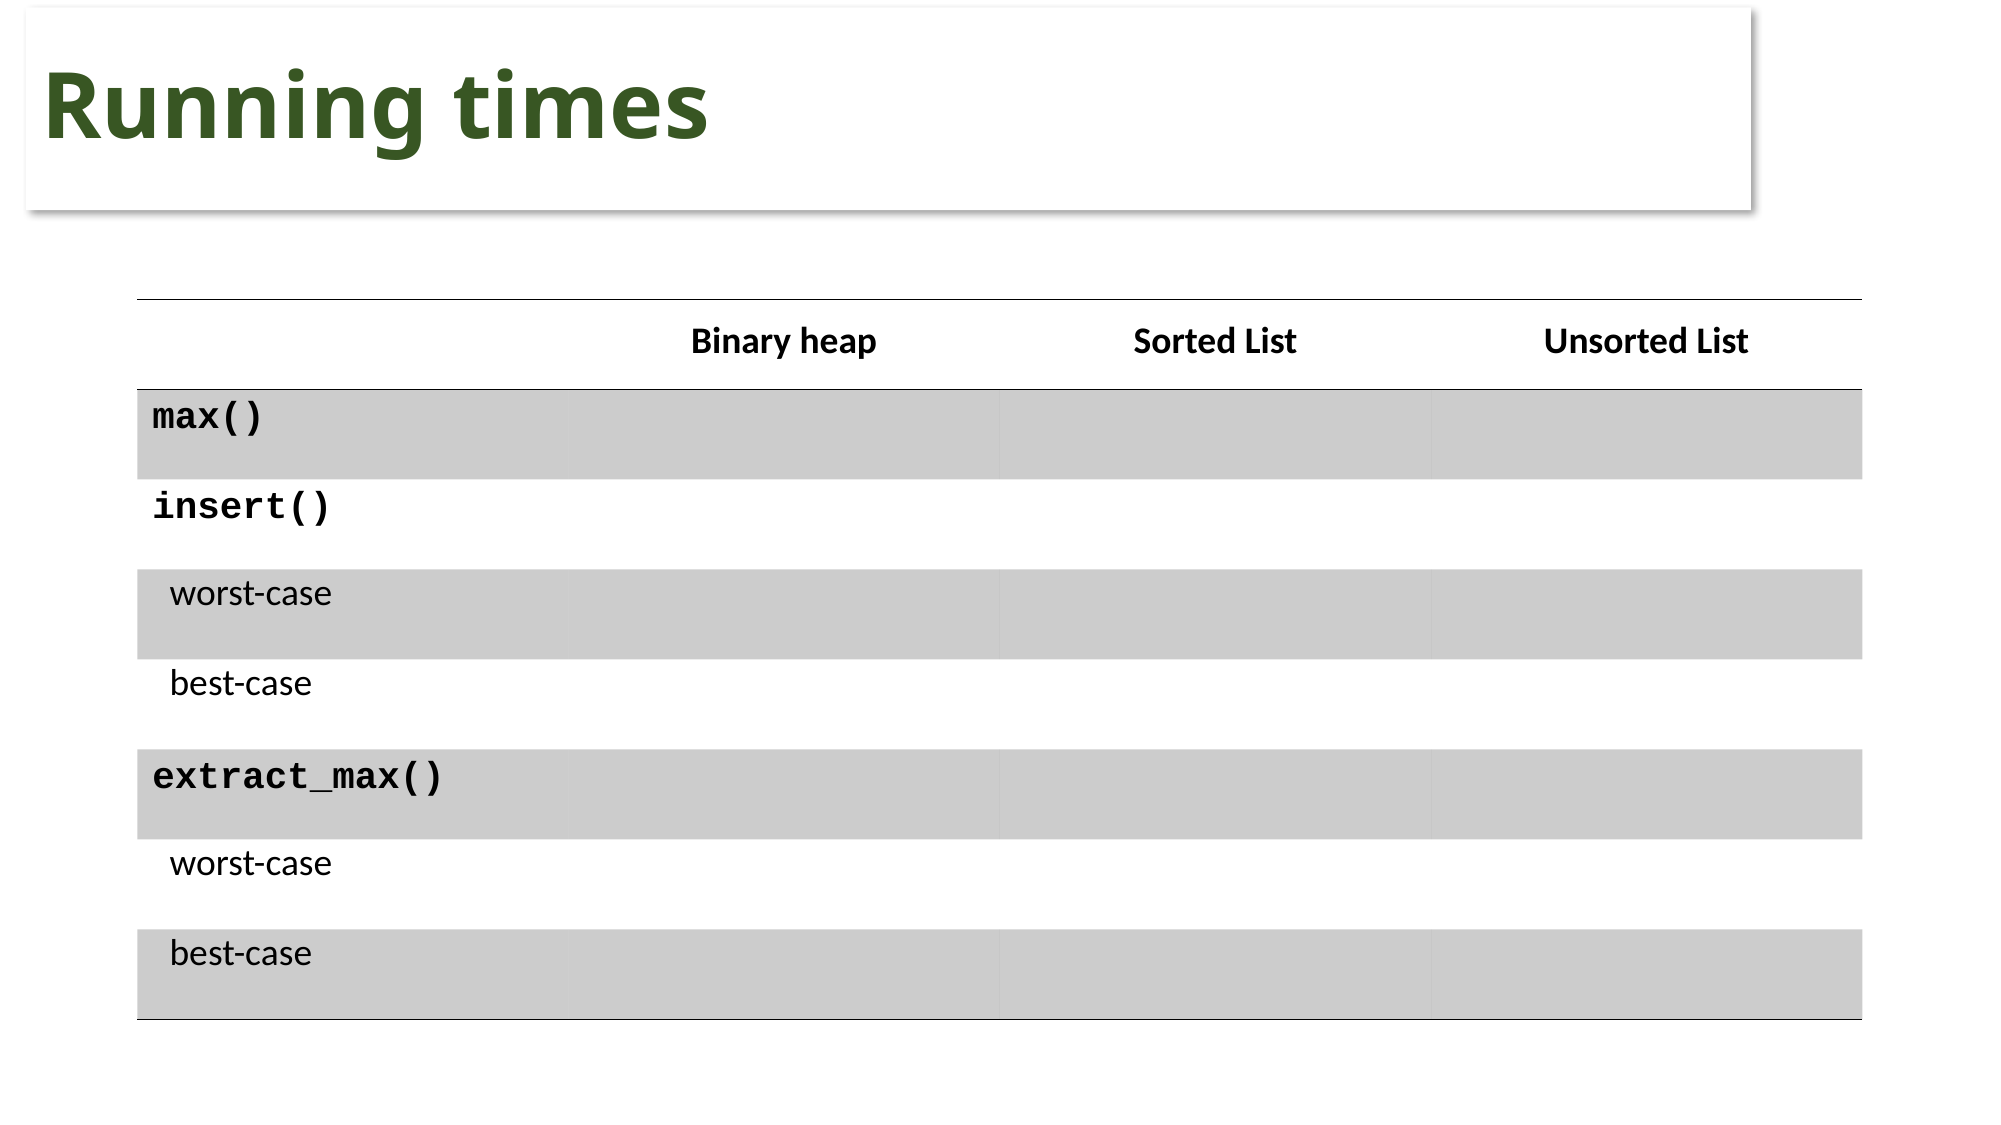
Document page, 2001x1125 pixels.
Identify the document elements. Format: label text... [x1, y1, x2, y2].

title Running times [25, 7, 1751, 211]
